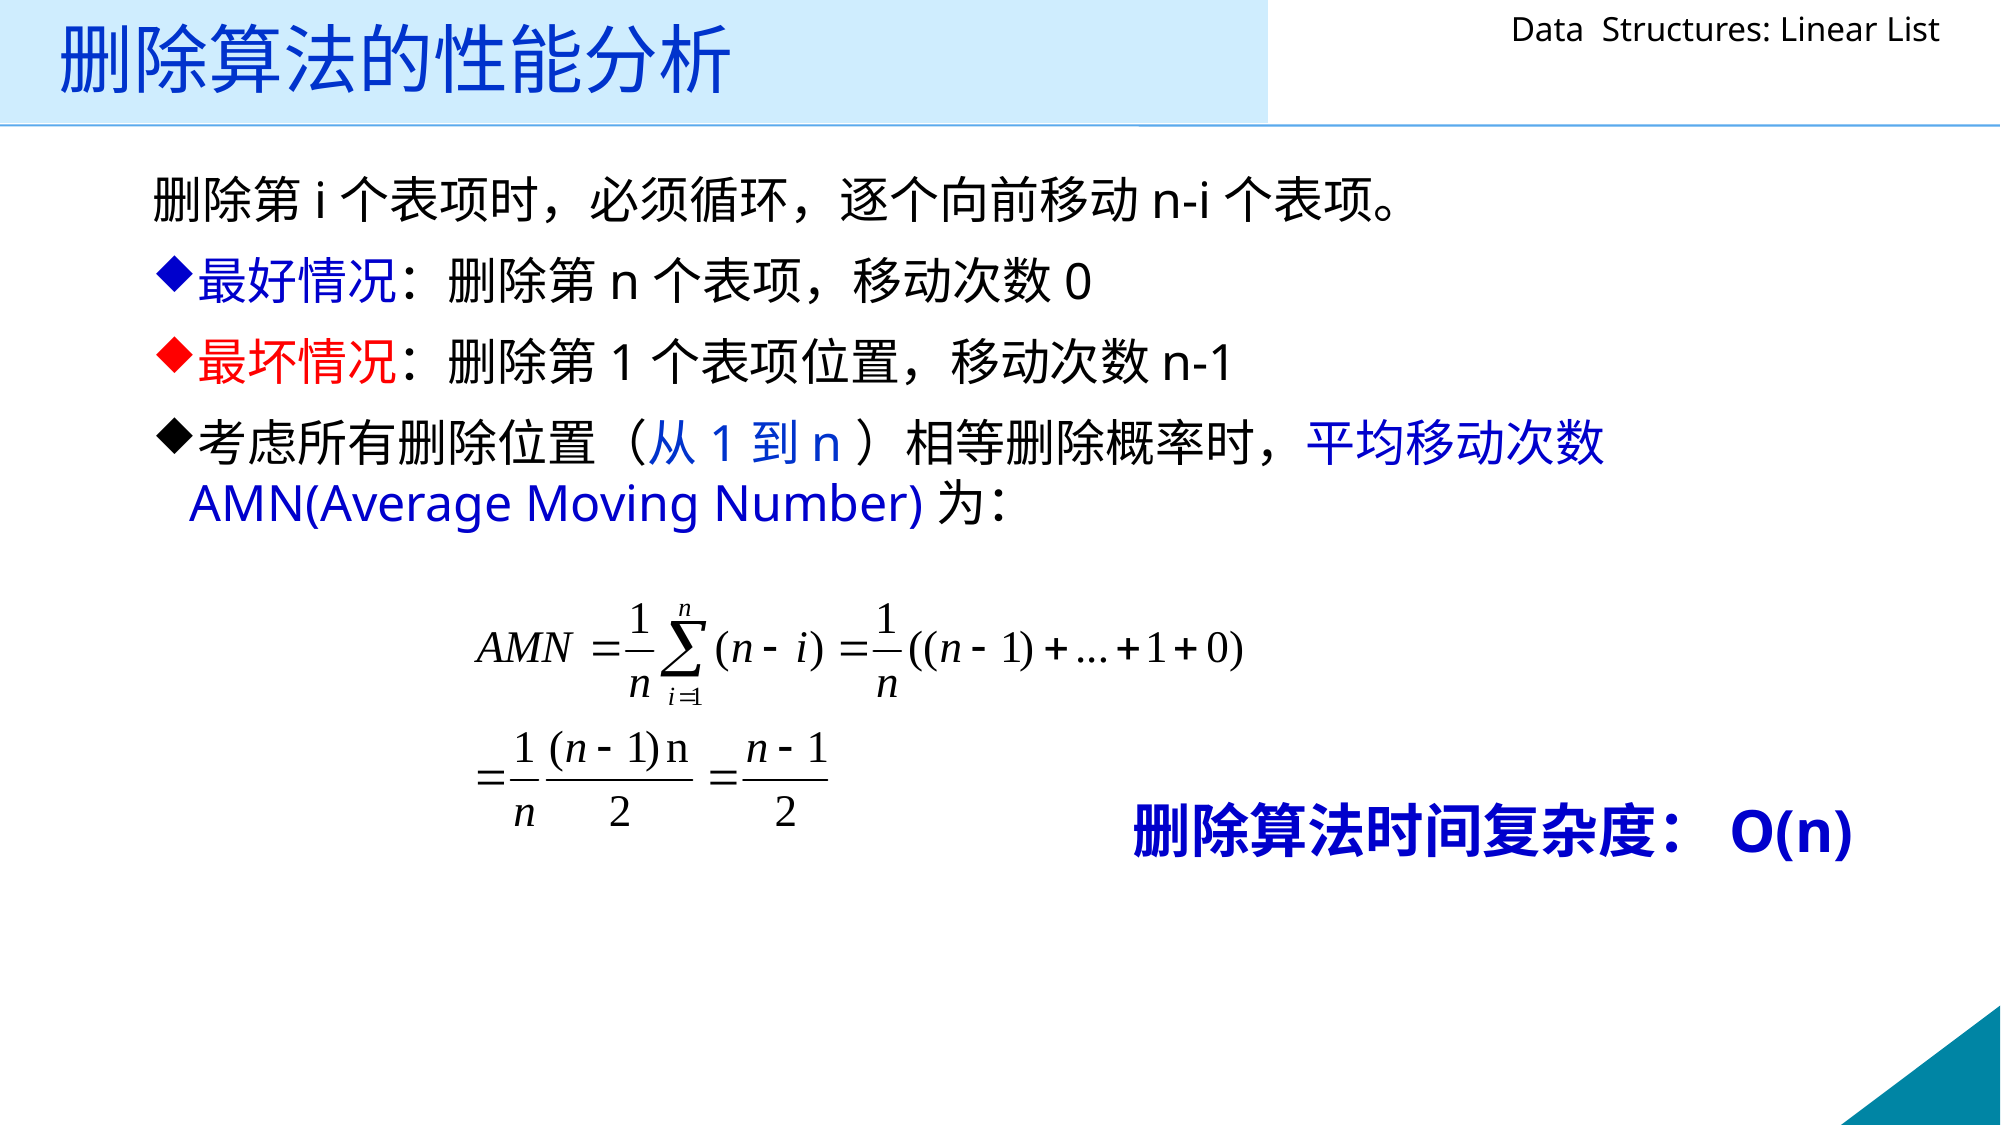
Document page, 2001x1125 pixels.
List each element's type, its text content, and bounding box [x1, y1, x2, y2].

title 删除算法的性能分析 [43, 7, 1769, 121]
list 删除第i个表项时，必须循环，逐个向前移动n-i个表项。 最好情况：删除第n个表项，移动次数0 最坏情况：删除第1个表项位置，移动次数n-1 考虑所有删除位置（从1到n）相等删除概率时，平均移动次数AMN(Average Moving Number)为： [137, 161, 1863, 1014]
text_box 删除算法时间复杂度：O(n) [1118, 786, 1945, 872]
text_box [466, 587, 1251, 837]
